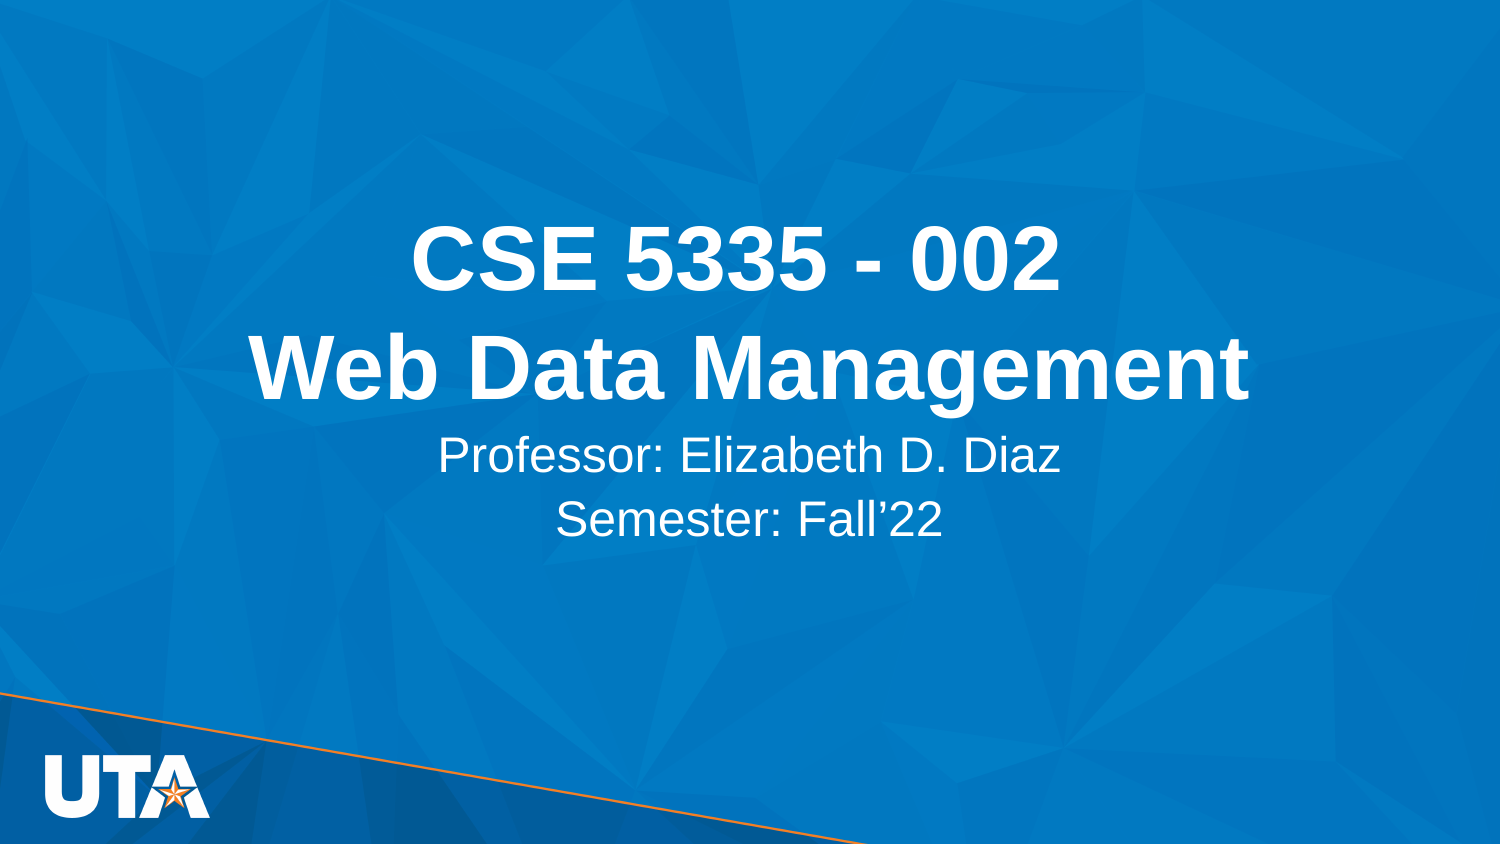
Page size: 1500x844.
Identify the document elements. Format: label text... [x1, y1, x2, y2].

title CSE 5335 - 002 Web Data Management [75, 292, 1425, 414]
picture [0, 0, 1500, 844]
list Professor: Elizabeth D. Diaz Semester: Fall’22 [75, 414, 1425, 568]
